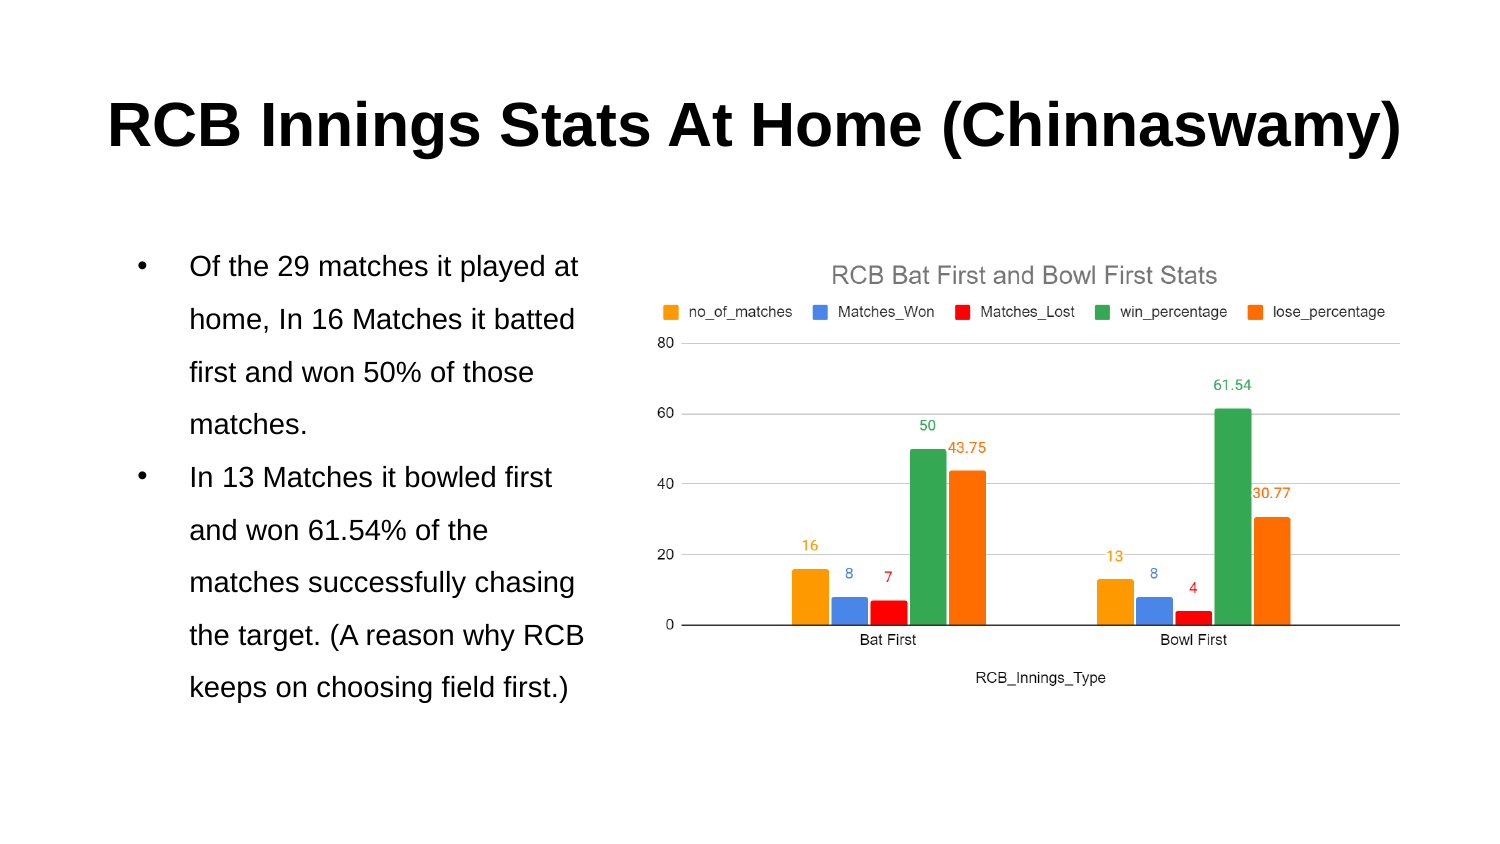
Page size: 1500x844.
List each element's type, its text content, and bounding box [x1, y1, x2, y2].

picture [625, 239, 1423, 709]
title RCB Innings Stats At Home (Chinnaswamy) [94, 44, 1417, 208]
list Of the 29 matches it played at home, In 16 Matches it batted first and won 50% of those matches. In 13 Matches it bowled first and won 61.54% of the matches successfully chasing the target. (A reason why RCB keeps on choosing field first.) [103, 224, 608, 760]
